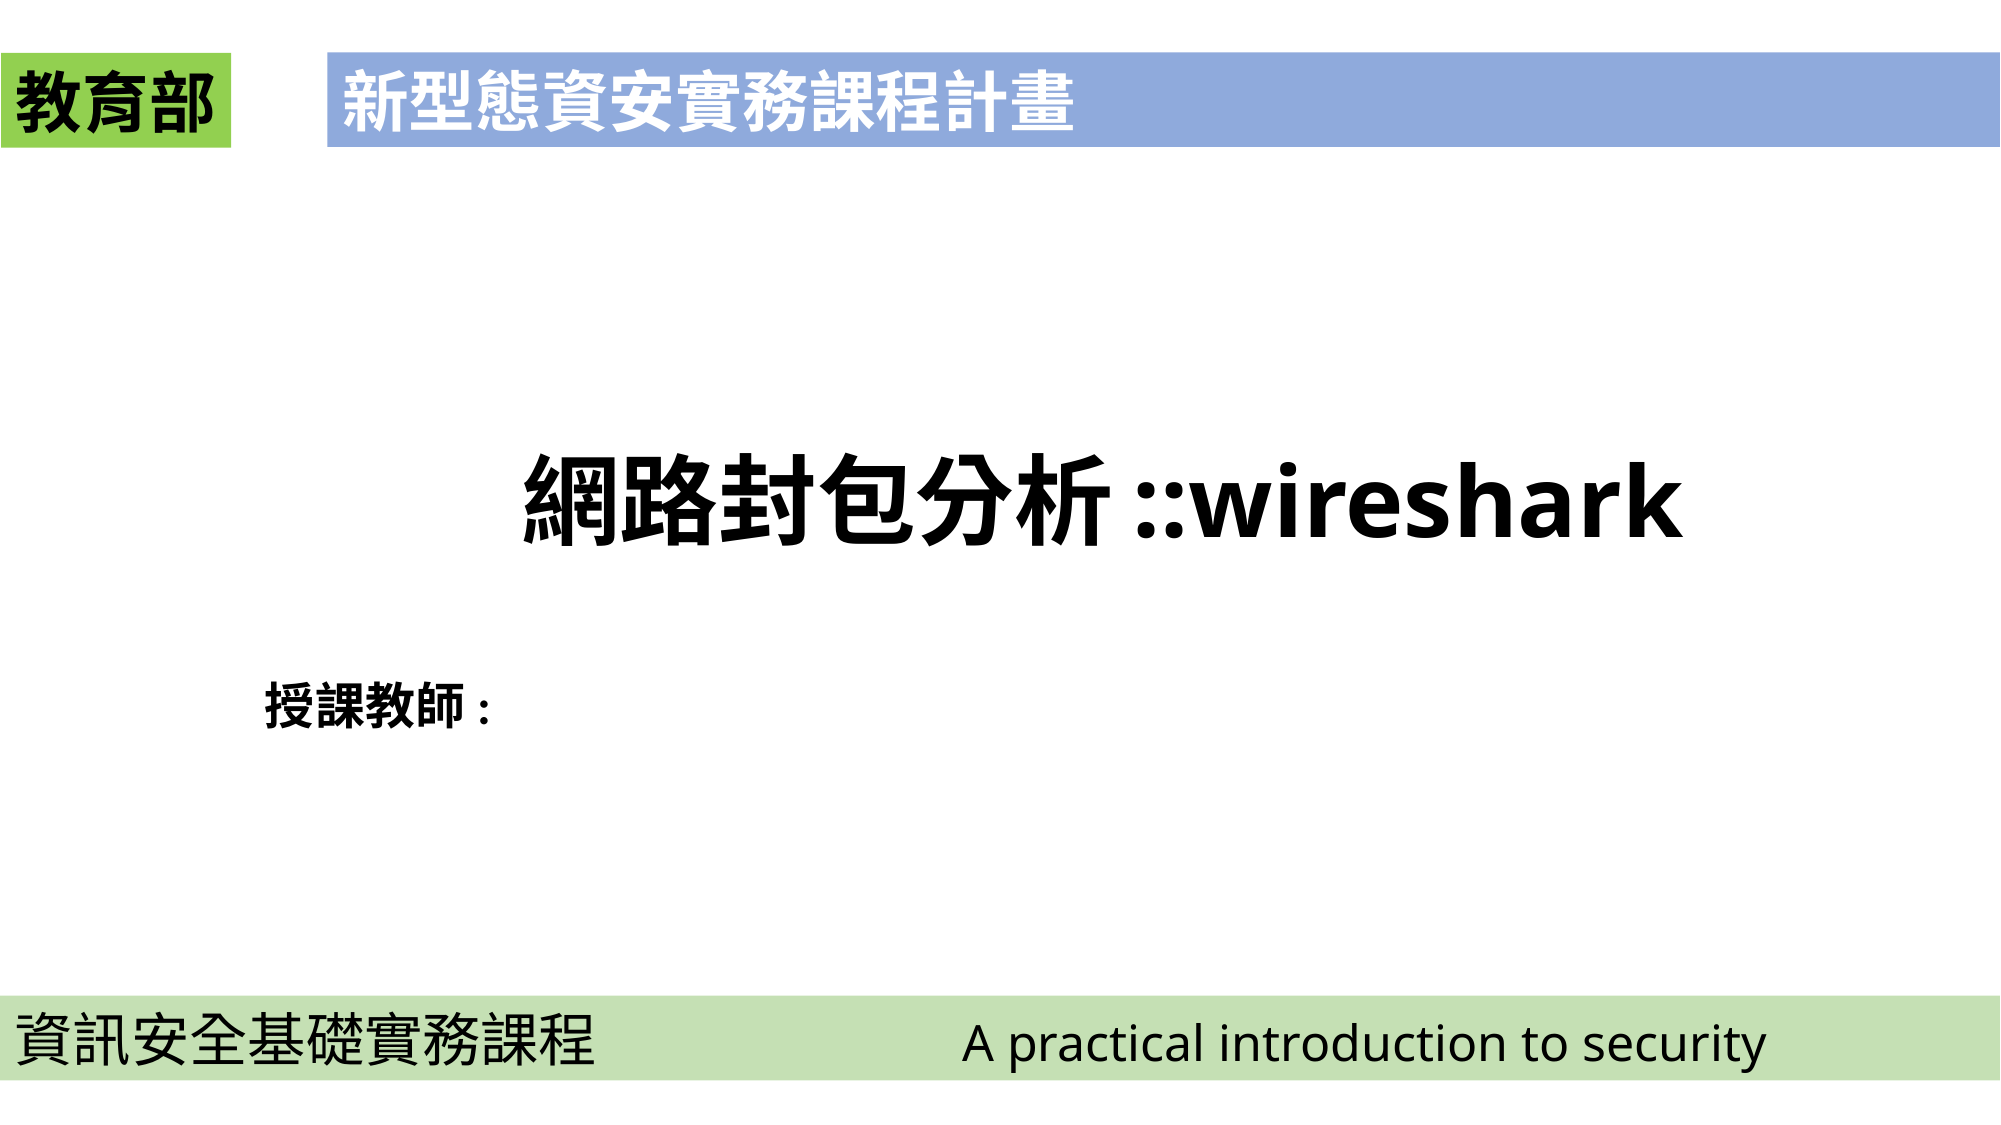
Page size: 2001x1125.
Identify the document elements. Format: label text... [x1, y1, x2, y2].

title 網路封包分析::wireshark [474, 425, 1731, 567]
text_box 教育部 [1, 52, 232, 148]
text_box 資訊安全基礎實務課程 A practical introduction to security [0, 995, 2000, 1081]
text_box 新型態資安實務課程計畫 [327, 52, 2000, 147]
subtitle 授課教師: [249, 673, 1750, 863]
